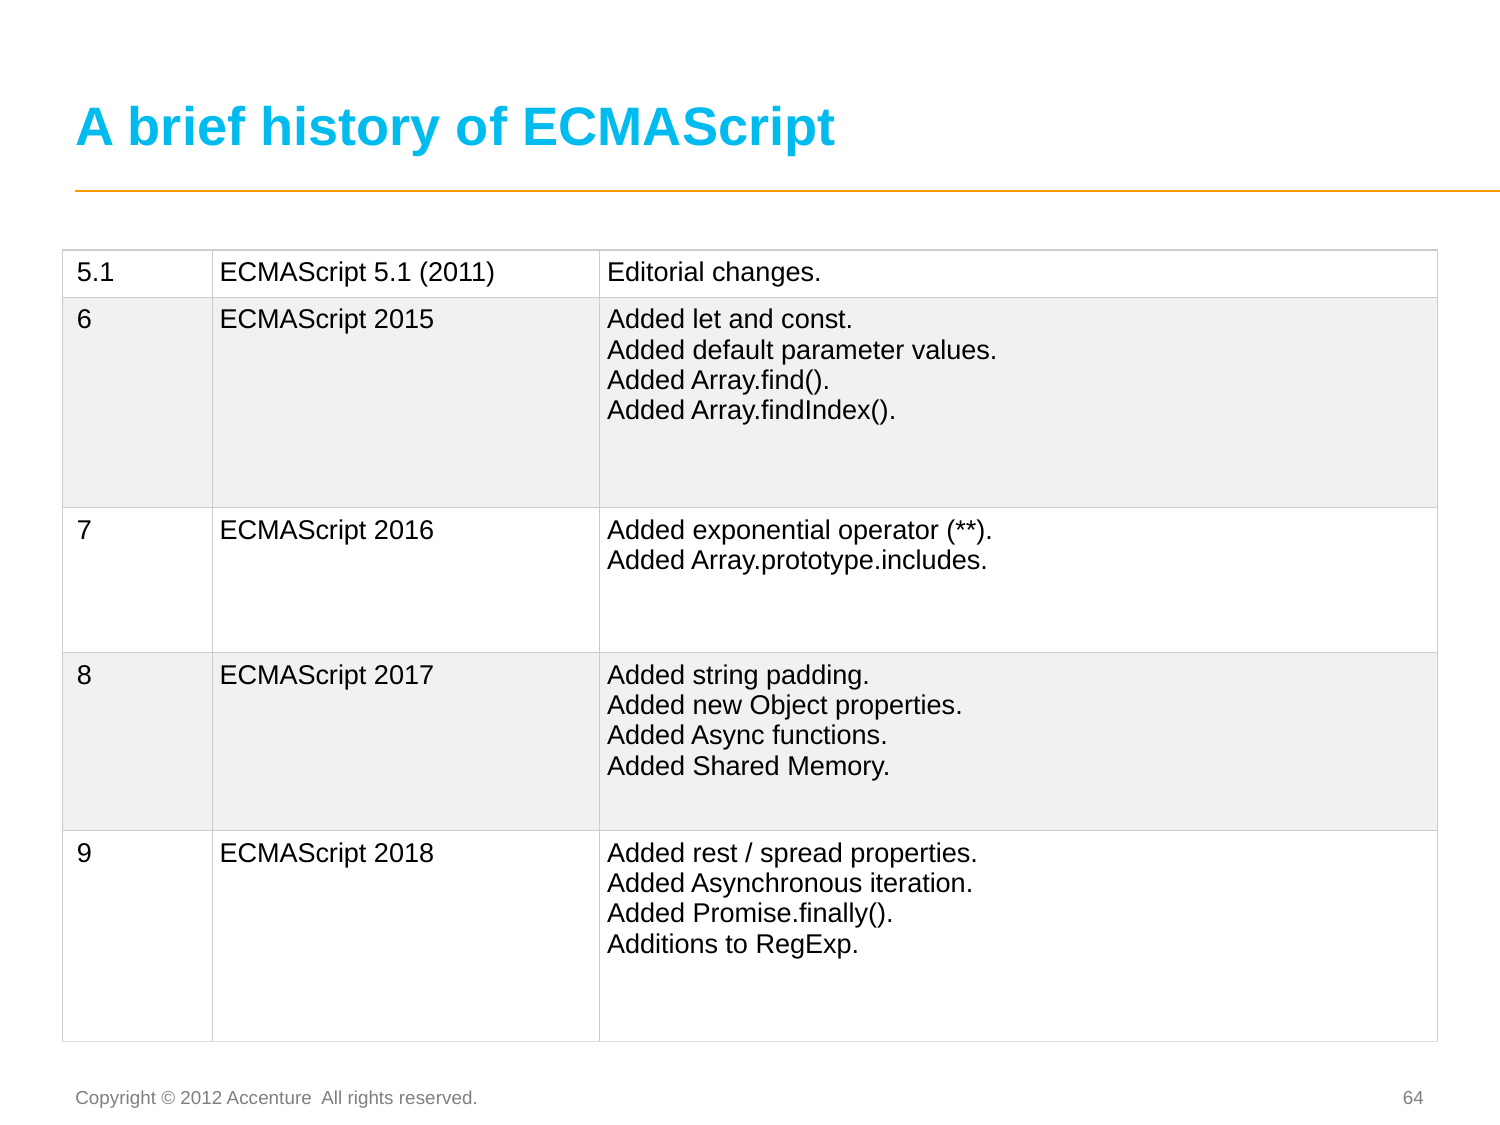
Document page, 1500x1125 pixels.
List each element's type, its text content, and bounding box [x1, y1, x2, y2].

table_cell Added rest / spread properties. Added Asynchronous iteration. Added Promise.finally(). Additions to RegExp. [600, 831, 1437, 1041]
table_cell 9 [63, 831, 212, 1041]
table_cell 6 [63, 298, 212, 507]
table_cell ECMAScript 2017 [213, 653, 599, 830]
table_cell ECMAScript 2015 [213, 298, 599, 507]
table_header ECMAScript 5.1 (2011) [213, 251, 599, 297]
table_cell Added let and const. Added default parameter values. Added Array.find(). Added Array.findIndex(). [600, 298, 1437, 507]
table_header Editorial changes. [600, 251, 1437, 297]
table_cell 8 [63, 653, 212, 830]
table_header 5.1 [63, 251, 212, 297]
table_cell Added exponential operator (**). Added Array.prototype.includes. [600, 508, 1437, 652]
table_cell ECMAScript 2018 [213, 831, 599, 1041]
table_cell ECMAScript 2016 [213, 508, 599, 652]
table_cell Added string padding. Added new Object properties. Added Async functions. Added Shared Memory. [600, 653, 1437, 830]
title A brief history of ECMAScript [75, 27, 1422, 157]
table_cell 7 [63, 508, 212, 652]
